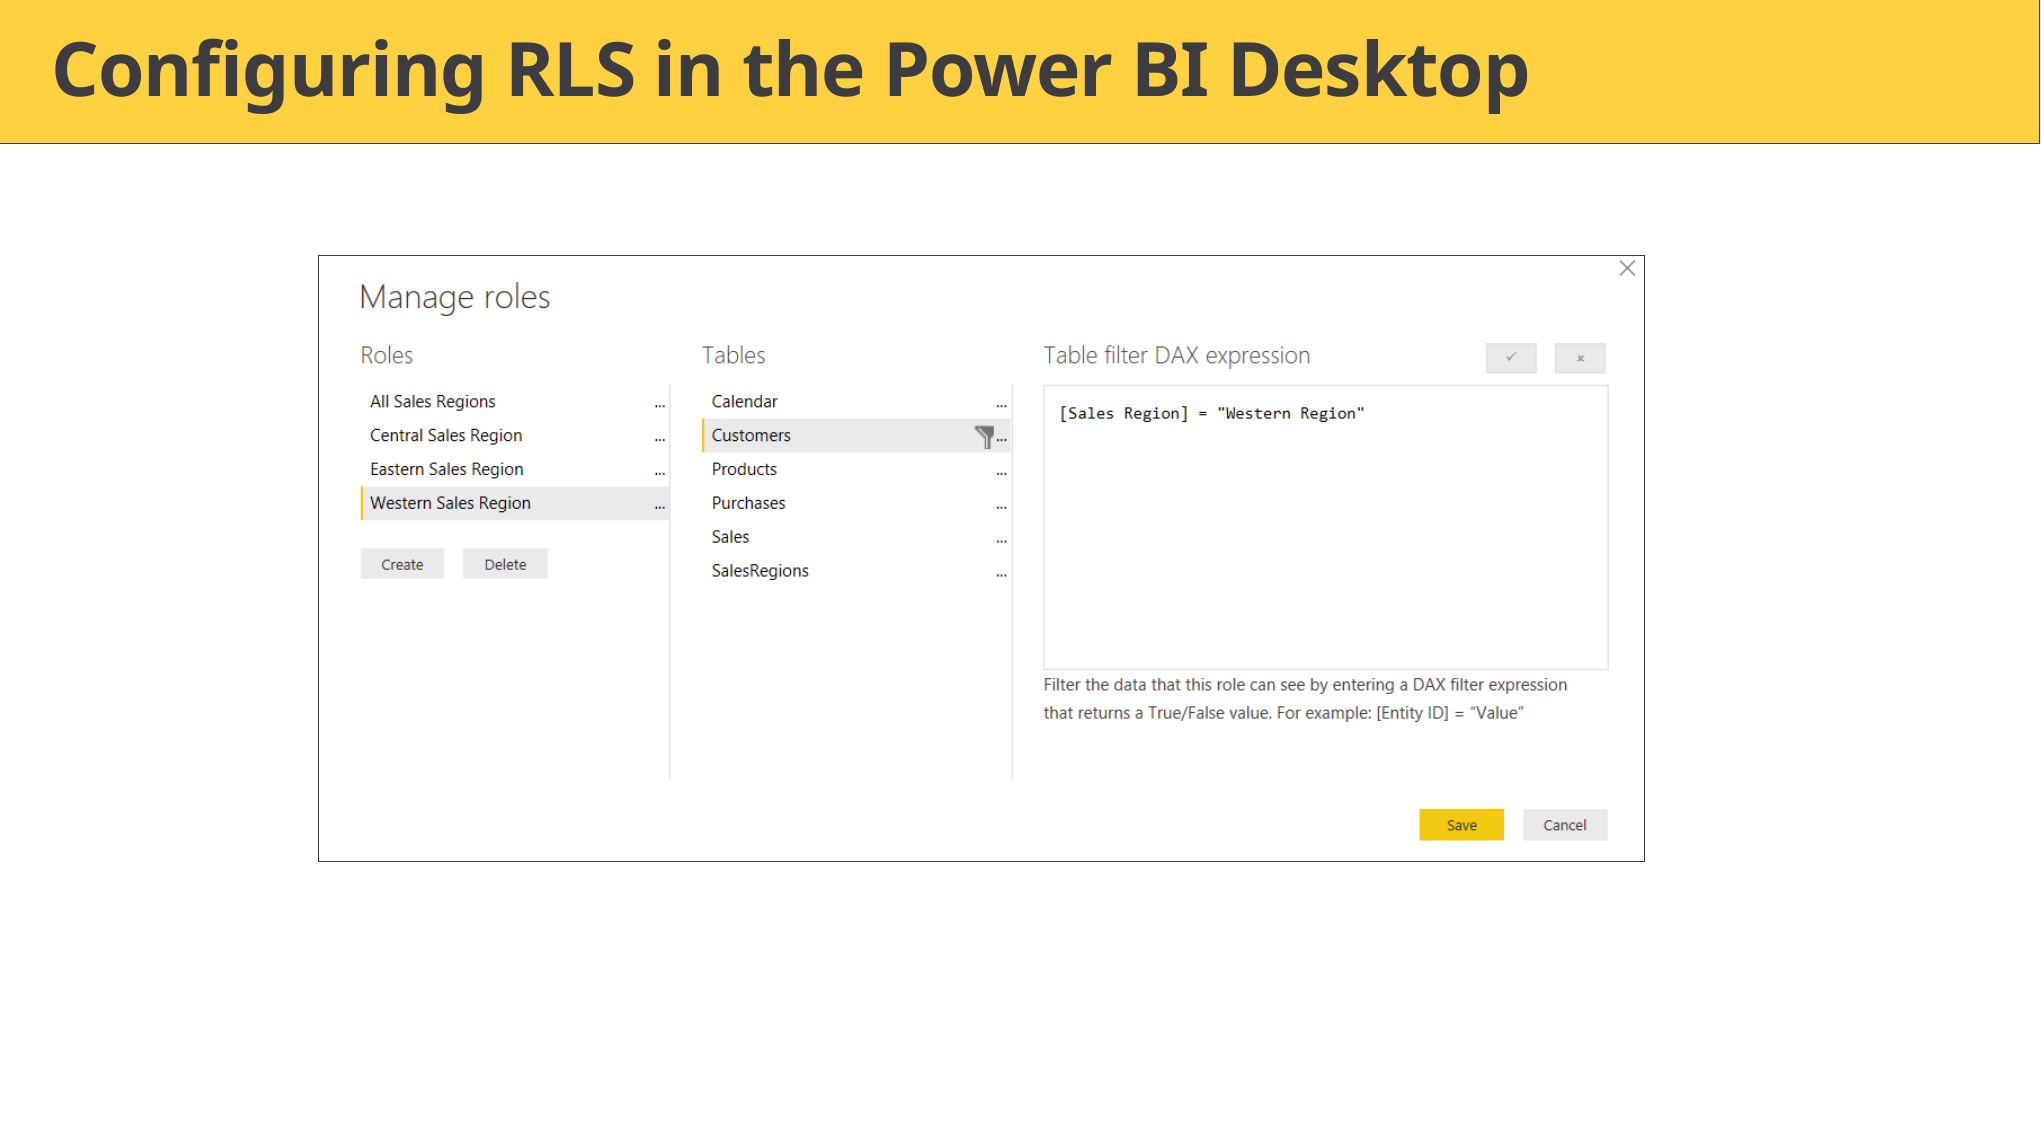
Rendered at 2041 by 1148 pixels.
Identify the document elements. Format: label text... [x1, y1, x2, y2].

title Configuring RLS in the Power BI Desktop [51, 31, 1988, 113]
picture [318, 254, 1645, 862]
